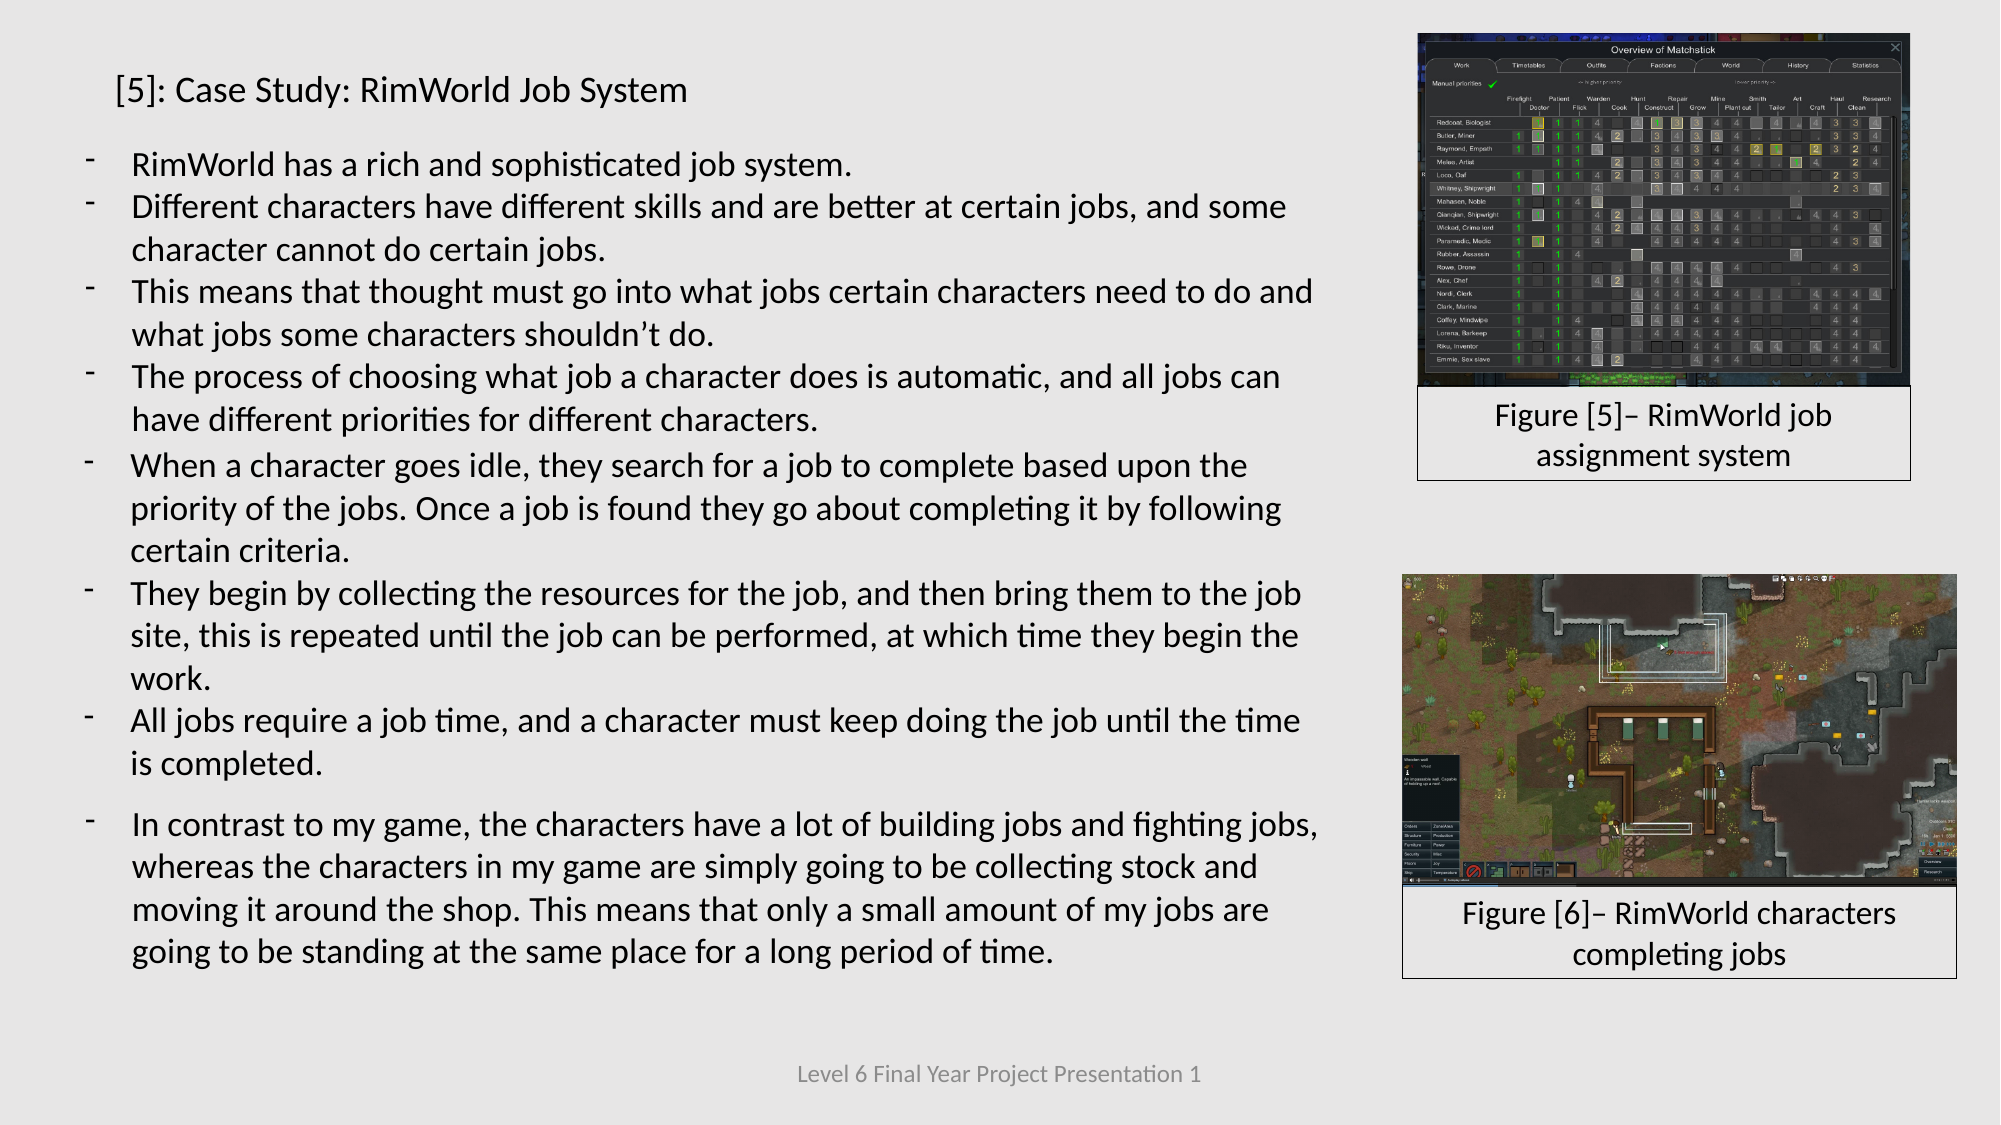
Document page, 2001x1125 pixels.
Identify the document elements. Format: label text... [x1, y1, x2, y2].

footer Level 6 Final Year Project Presentation 1 [662, 1042, 1338, 1103]
text_box When a character goes idle, they search for a job to complete based upon the priority of the jobs. Once a job is found they go about completing it by following certain criteria. They begin by collecting the resources for the job, and then bring them to the job site, this is repeated until the job can be performed, at which time they begin the work. All jobs require a job time, and a character must keep doing the job until the time is completed. [68, 434, 1338, 790]
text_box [1417, 33, 1911, 482]
text_box [5]: Case Study: RimWorld Job System [28, 57, 775, 118]
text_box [1402, 574, 1957, 981]
text_box RimWorld has a rich and sophisticated job system. Different characters have different skills and are better at certain jobs, and some character cannot do certain jobs. This means that thought must go into what jobs certain characters need to do and what jobs some characters shouldn’t do. The process of choosing what job a character does is automatic, and all jobs can have different priorities for different characters. [70, 133, 1372, 446]
text_box In contrast to my game, the characters have a lot of building jobs and fighting jobs, whereas the characters in my game are simply going to be collecting stock and moving it around the shop. This means that only a small amount of my jobs are going to be standing at the same place for a long period of time. [70, 793, 1339, 979]
